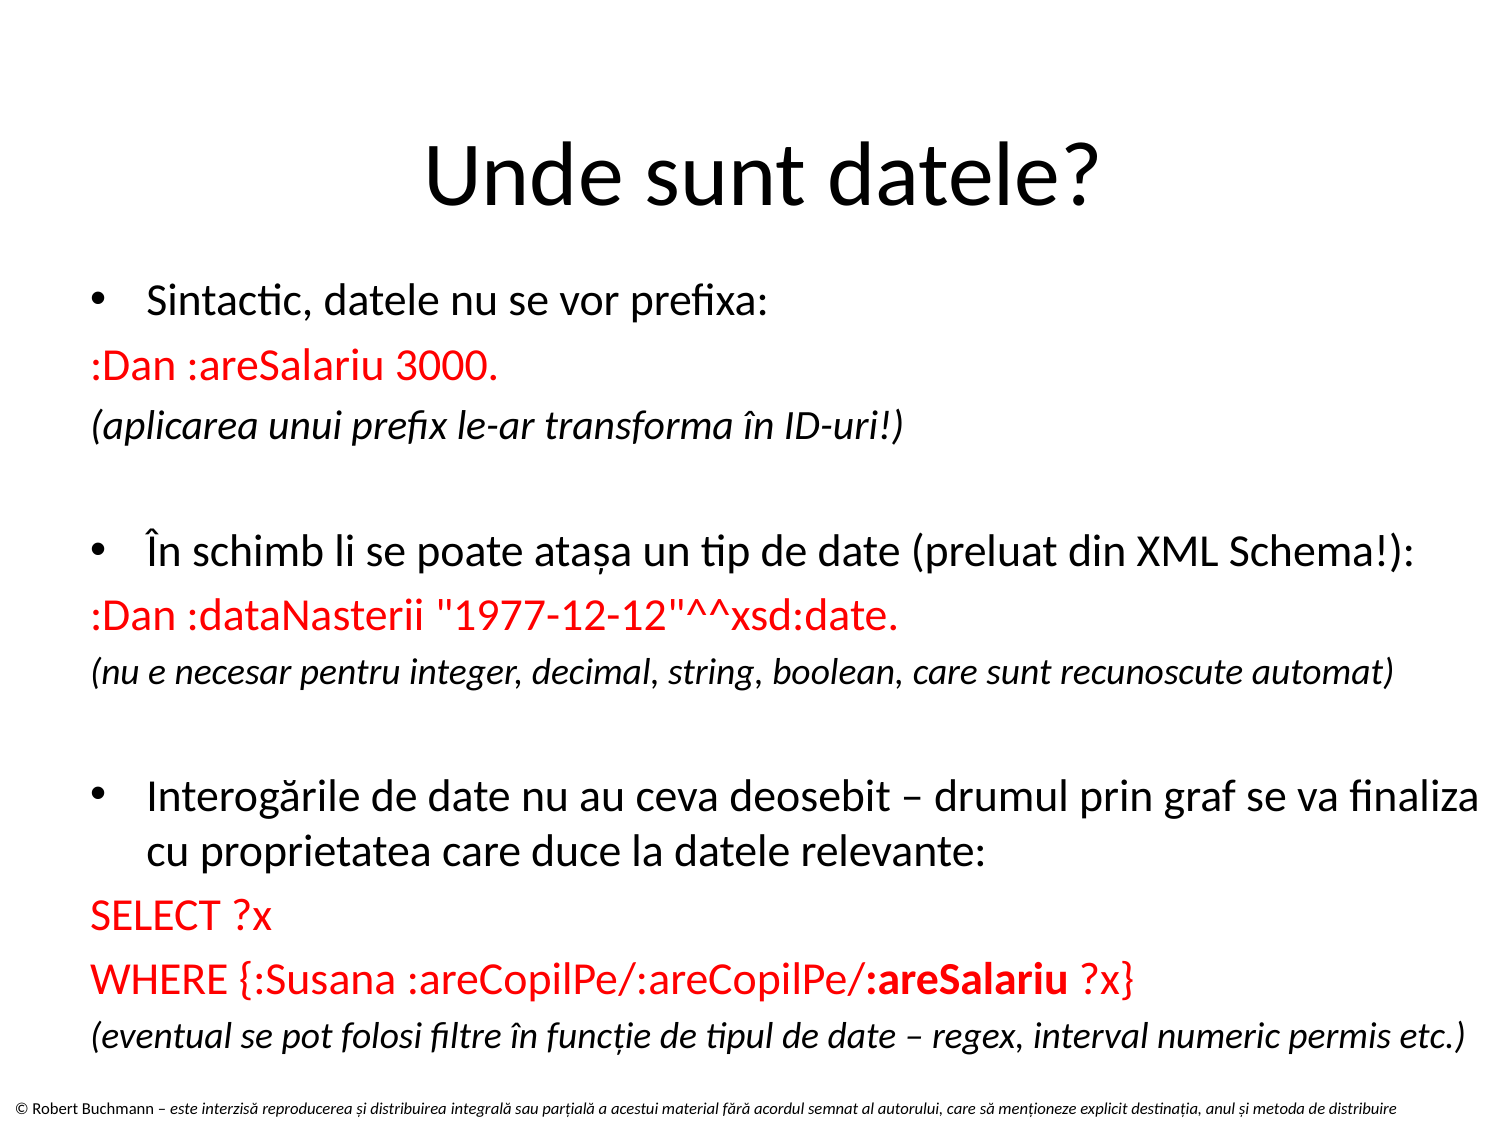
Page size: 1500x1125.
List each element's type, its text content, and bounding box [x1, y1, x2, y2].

list Sintactic, datele nu se vor prefixa: :Dan :areSalariu 3000. (aplicarea unui prefix le-ar transforma în ID-uri!) În schimb li se poate atașa un tip de date (preluat din XML Schema!): :Dan :dataNasterii "1977-12-12"^^xsd:date. (nu e necesar pentru integer, decimal, string, boolean, care sunt recunoscute automat) Interogările de date nu au ceva deosebit – drumul prin graf se va finaliza cu proprietatea care duce la datele relevante: SELECT ?x WHERE {:Susana :areCopilPe/:areCopilPe/:areSalariu ?x} (eventual se pot folosi filtre în funcție de tipul de date – regex, interval numeric permis etc.) [75, 262, 1500, 1005]
title Unde sunt datele? [88, 75, 1439, 262]
